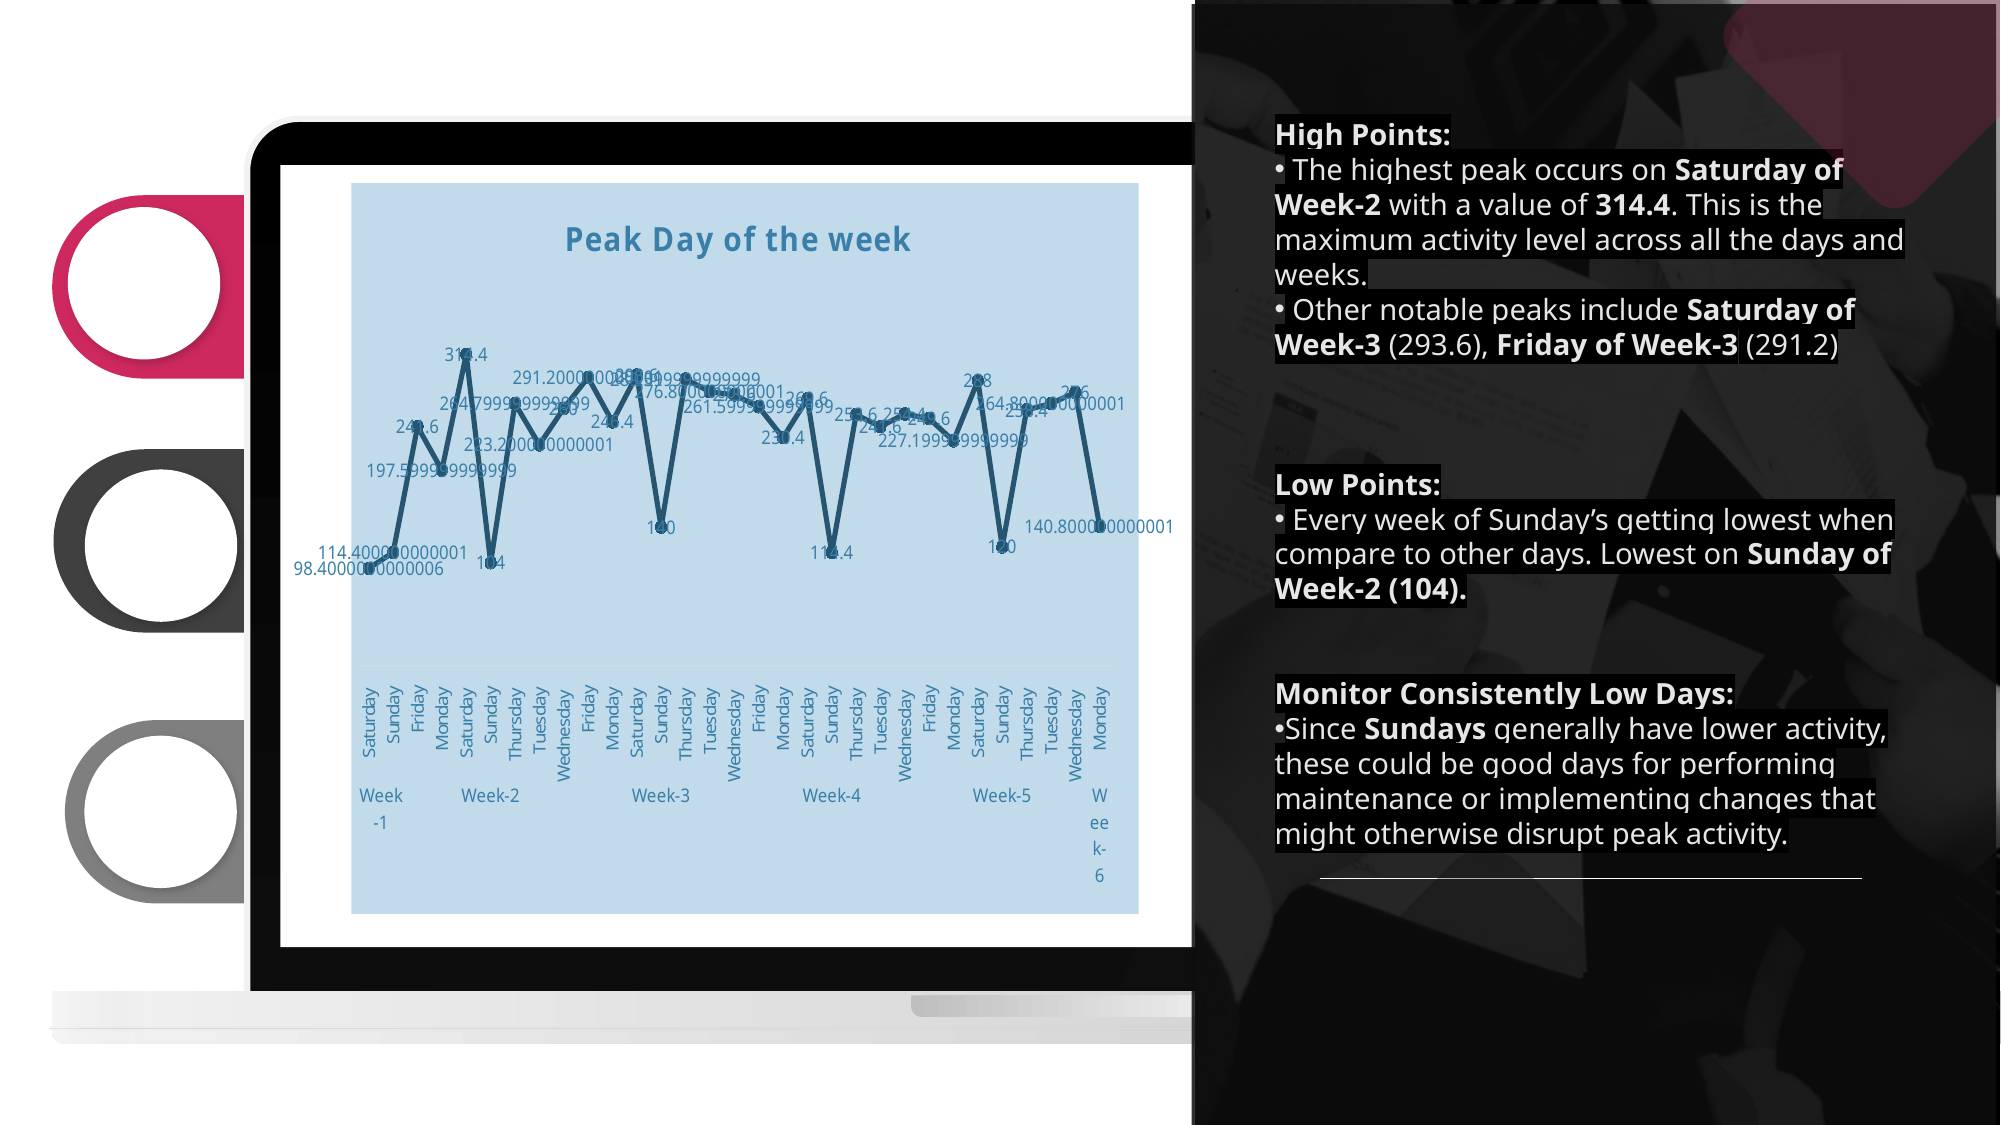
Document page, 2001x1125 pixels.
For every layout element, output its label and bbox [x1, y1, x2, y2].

chart [293, 183, 1176, 914]
text_box [1191, 3, 1195, 109]
text_box [49, 109, 1195, 1044]
text_box [1274, 129, 1914, 879]
picture [1195, 0, 2000, 1125]
text_box [1191, 1044, 1195, 1125]
